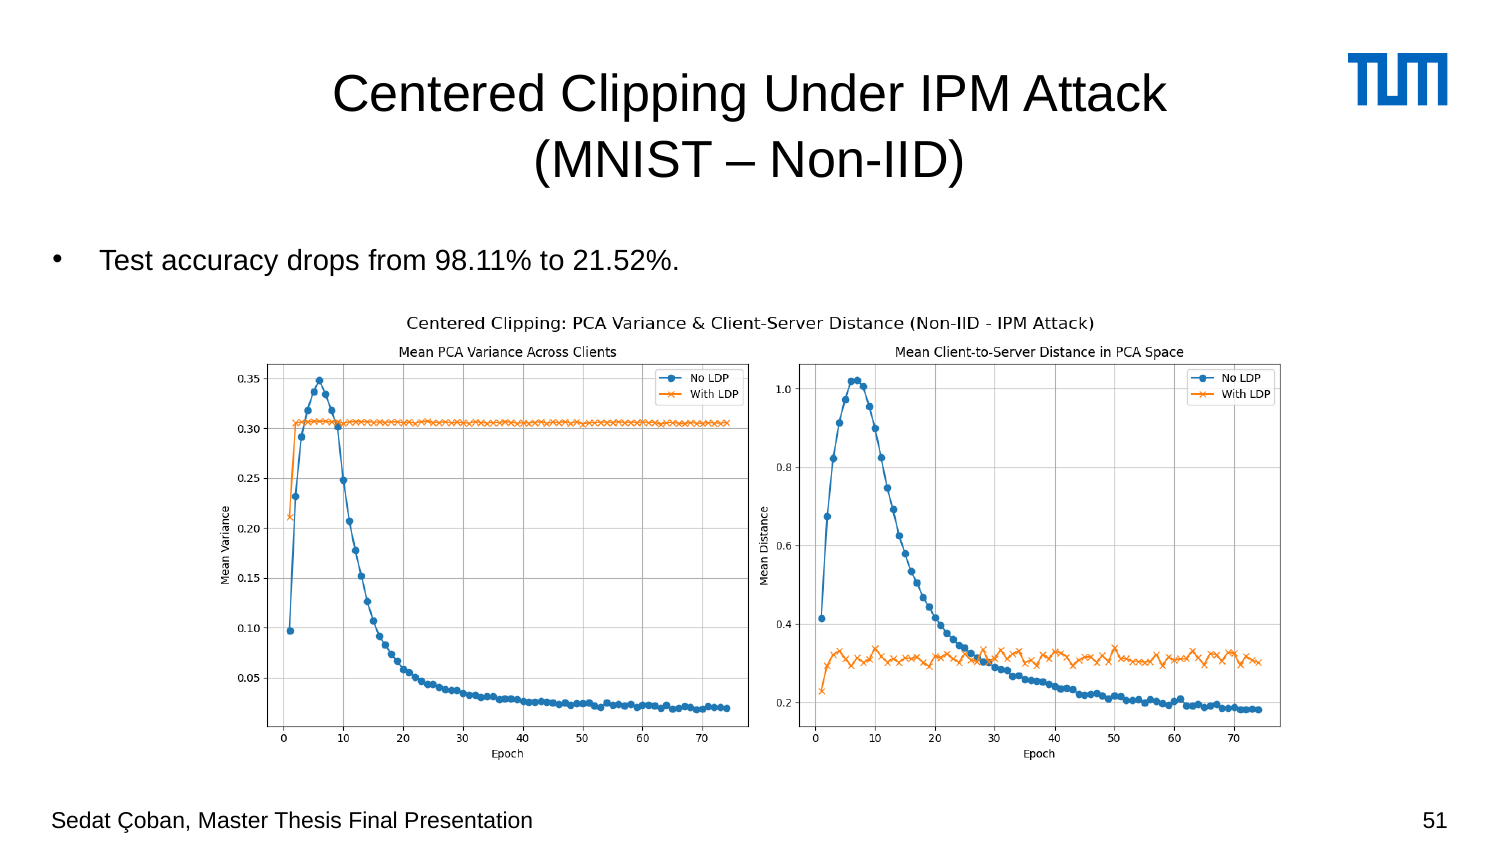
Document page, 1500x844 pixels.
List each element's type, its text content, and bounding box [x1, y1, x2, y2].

list Test accuracy drops from 98.11% to 21.52%. [52, 236, 1449, 745]
footer Sedat Çoban, Master Thesis Final Presentation [51, 796, 1112, 842]
picture [209, 306, 1291, 771]
slide_number 51 [1112, 796, 1448, 842]
title Centered Clipping Under IPM Attack (MNIST – Non-IID) [52, 54, 1449, 185]
